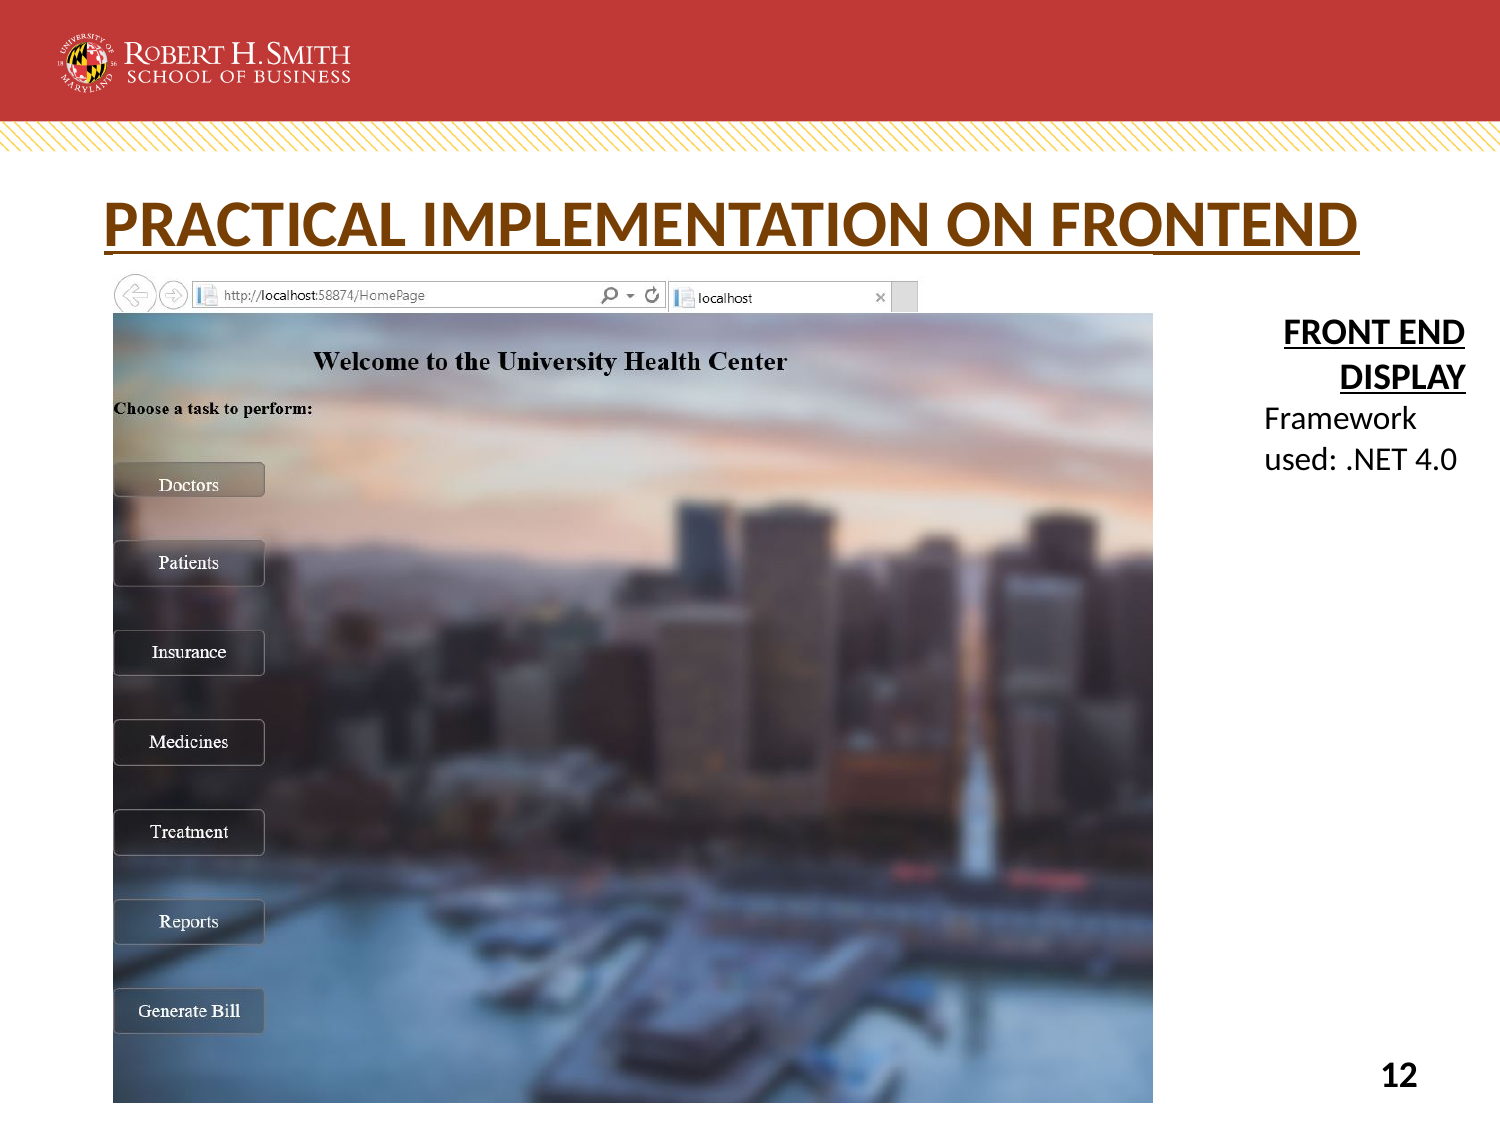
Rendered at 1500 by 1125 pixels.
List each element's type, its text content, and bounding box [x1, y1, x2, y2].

picture [113, 254, 1153, 1103]
slide_number 12 [1157, 1042, 1433, 1103]
title PRACTICAL IMPLEMENTATION ON FRONTEND [56, 149, 1407, 291]
list FRONT END DISPLAY Framework used: .NET 4.0 [1249, 291, 1500, 965]
picture [0, 0, 1500, 164]
